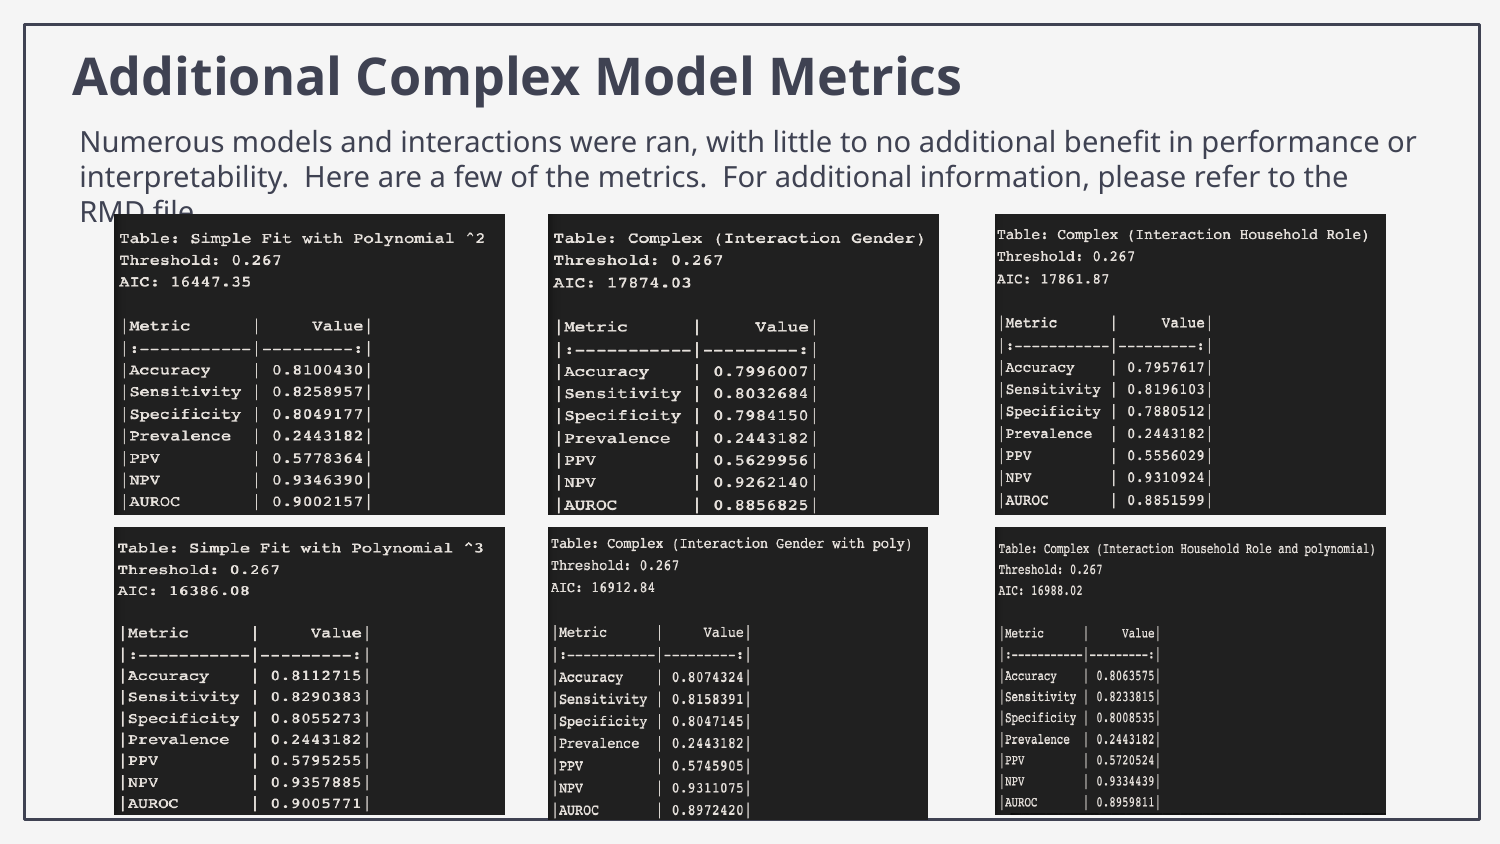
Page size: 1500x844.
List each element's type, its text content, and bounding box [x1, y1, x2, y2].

text_box Numerous models and interactions were ran, with little to no additional benefit in performance or interpretability. Here are a few of the metrics. For additional information, please refer to the RMD file. [64, 108, 1436, 215]
picture [995, 527, 1386, 815]
title Additional Complex Model Metrics [57, 35, 1400, 180]
picture [548, 214, 940, 515]
picture [995, 214, 1386, 515]
picture [114, 214, 505, 515]
picture [114, 527, 505, 815]
picture [547, 527, 939, 828]
